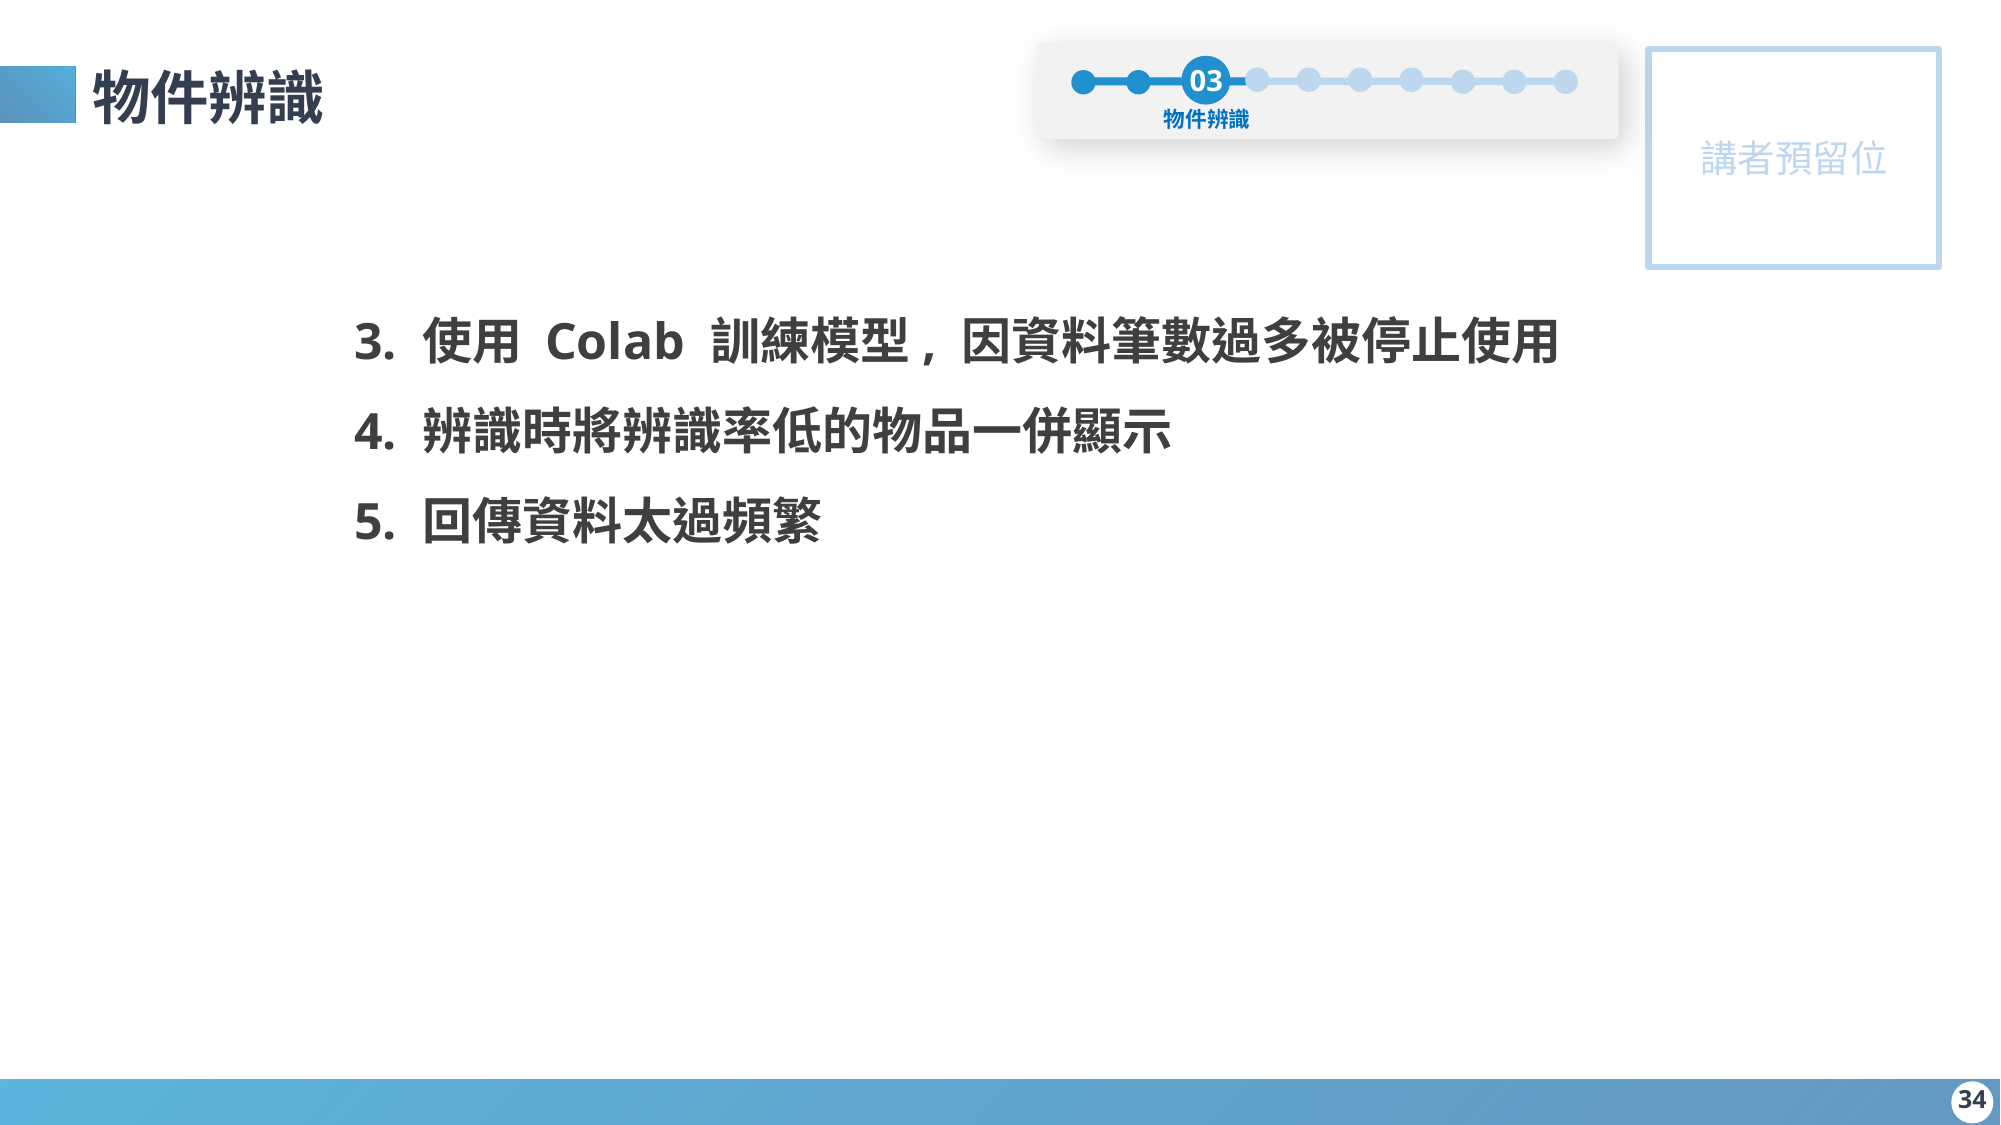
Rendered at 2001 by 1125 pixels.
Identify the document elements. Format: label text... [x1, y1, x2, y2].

text_box 物件辨識 [77, 53, 957, 139]
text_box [1035, 42, 1619, 145]
text_box 3. 使用 Colab 訓練模型, 因資料筆數過多被停止使用 4. 辨識時將辨識率低的物品一併顯示 5. 回傳資料太過頻繁 [322, 264, 1721, 813]
slide_number 34 [1551, 1070, 2000, 1125]
